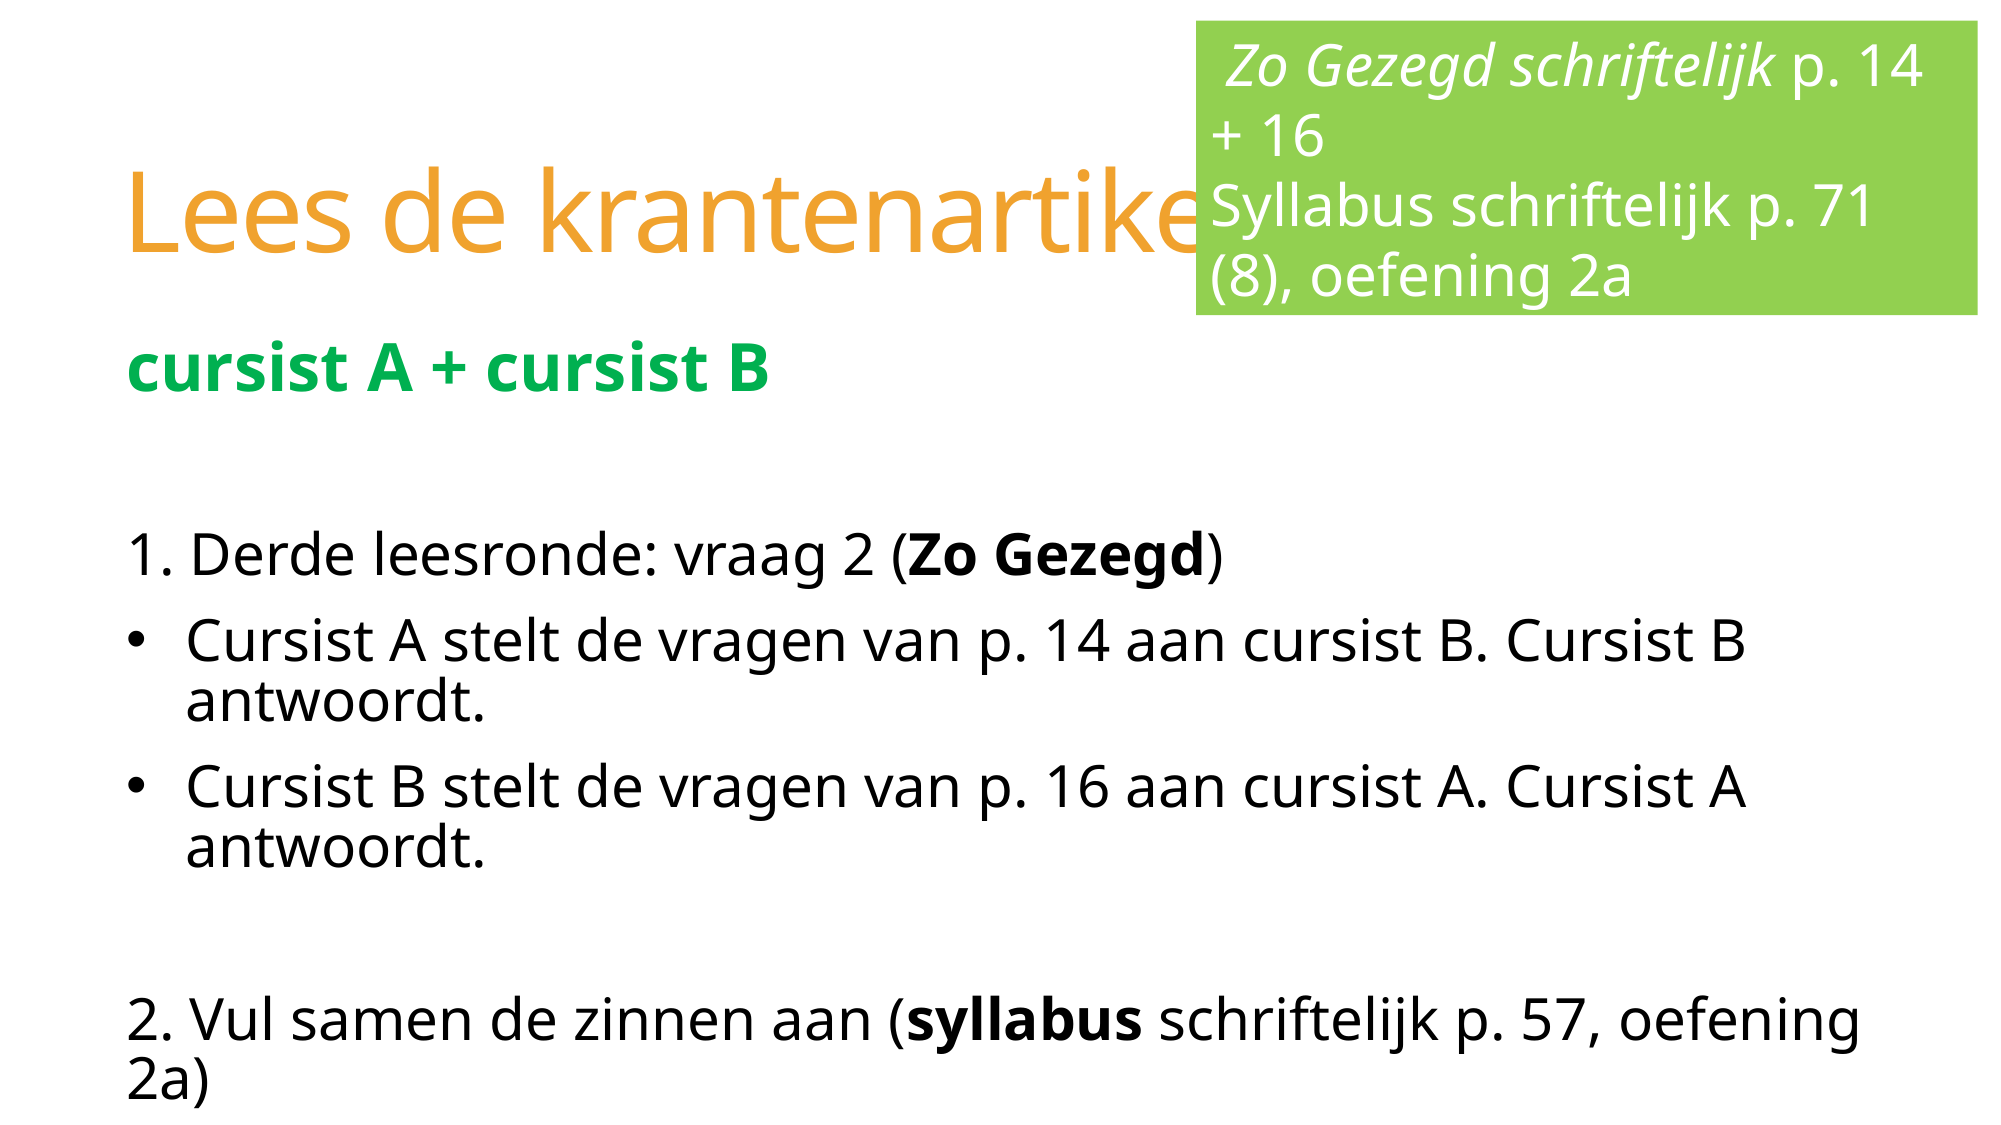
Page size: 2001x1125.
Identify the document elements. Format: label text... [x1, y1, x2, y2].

list cursist A + cursist B 1. Derde leesronde: vraag 2 (Zo Gezegd) Cursist A stelt de vragen van p. 14 aan cursist B. Cursist B antwoordt. Cursist B stelt de vragen van p. 16 aan cursist A. Cursist A antwoordt. 2. Vul samen de zinnen aan (syllabus schriftelijk p. 57, oefening 2a) [111, 329, 1924, 948]
title Lees de krantenartikels [107, 81, 1875, 354]
text_box Zo Gezegd schriftelijk p. 14 + 16 Syllabus schriftelijk p. 71 (8), oefening 2a [1196, 20, 1978, 316]
